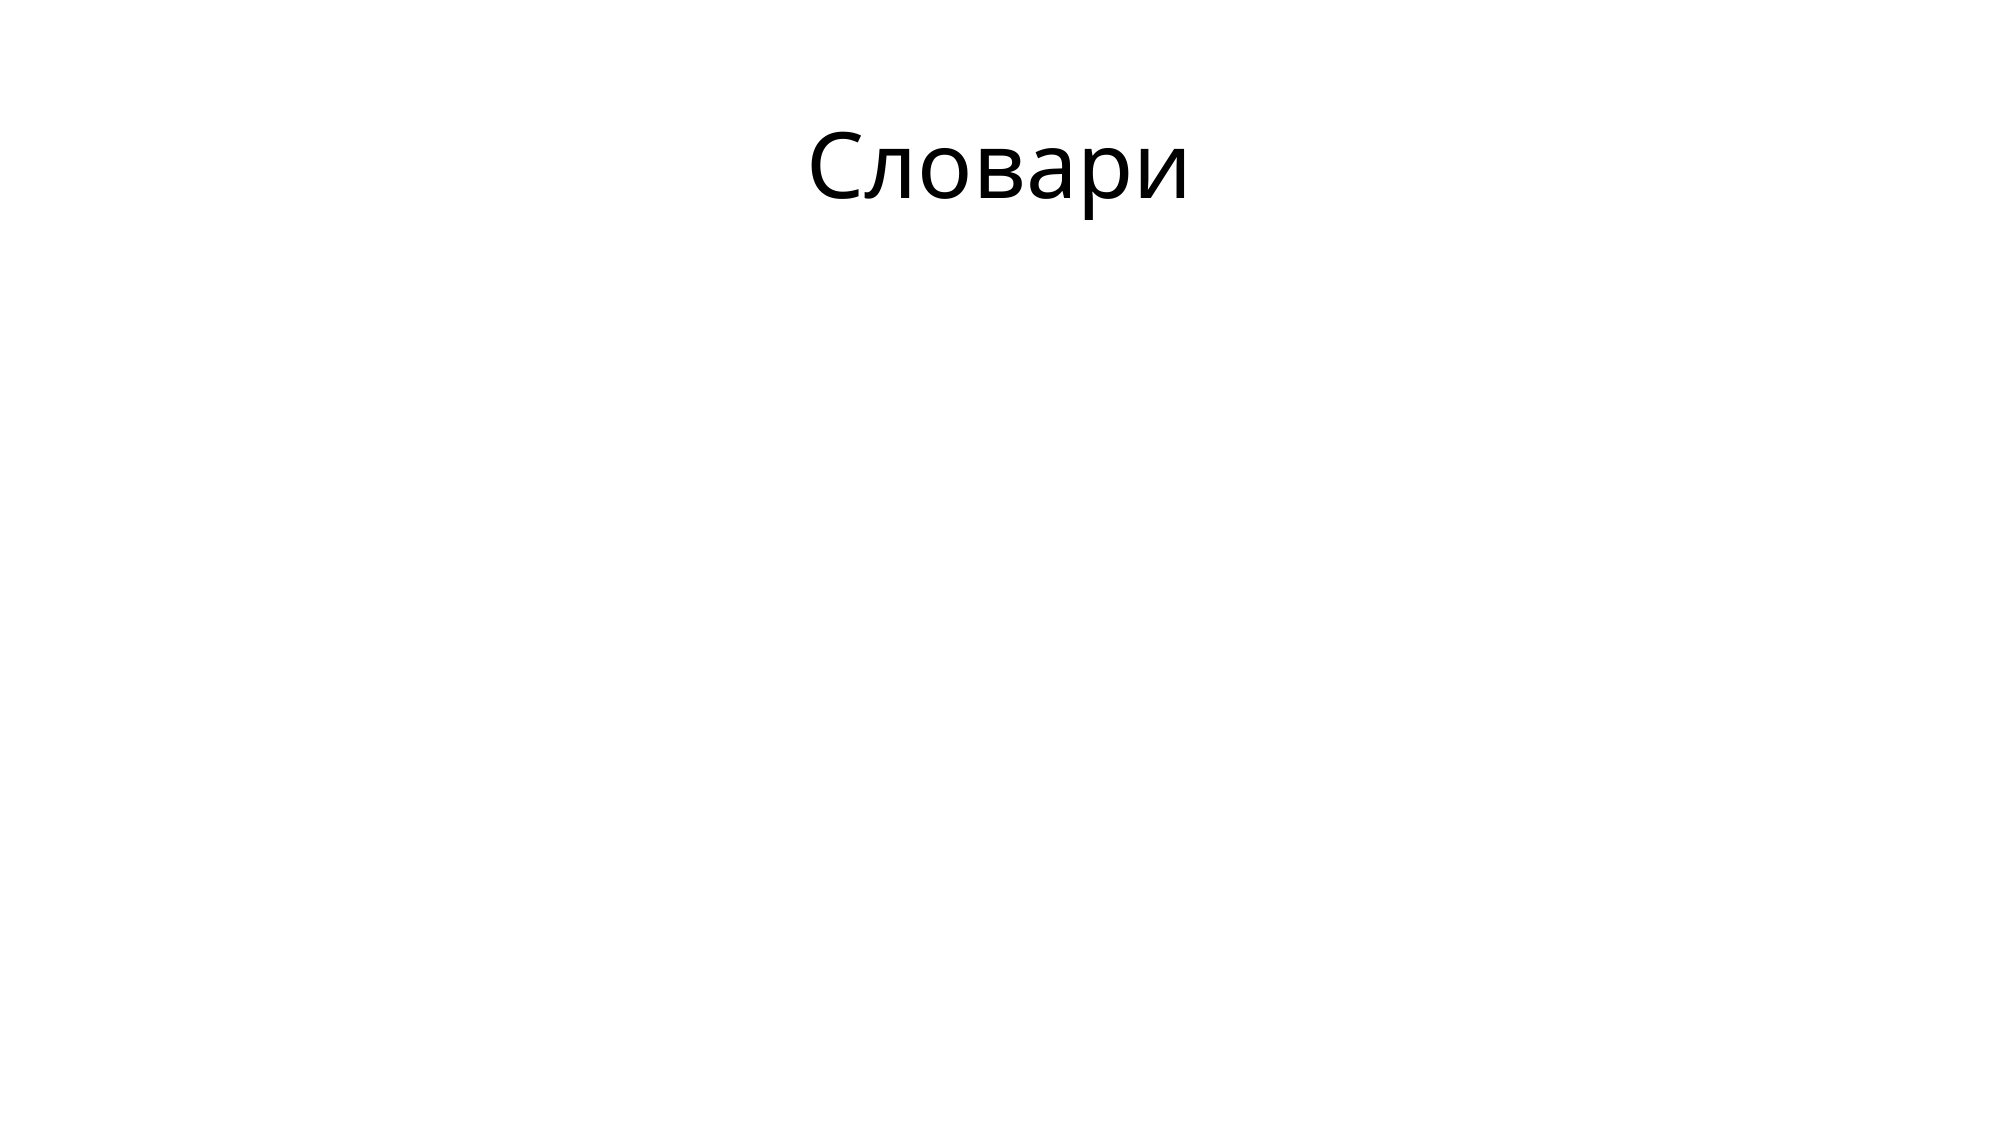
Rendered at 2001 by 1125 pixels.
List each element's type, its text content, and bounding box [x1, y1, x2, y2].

title Словари [137, 59, 1863, 278]
